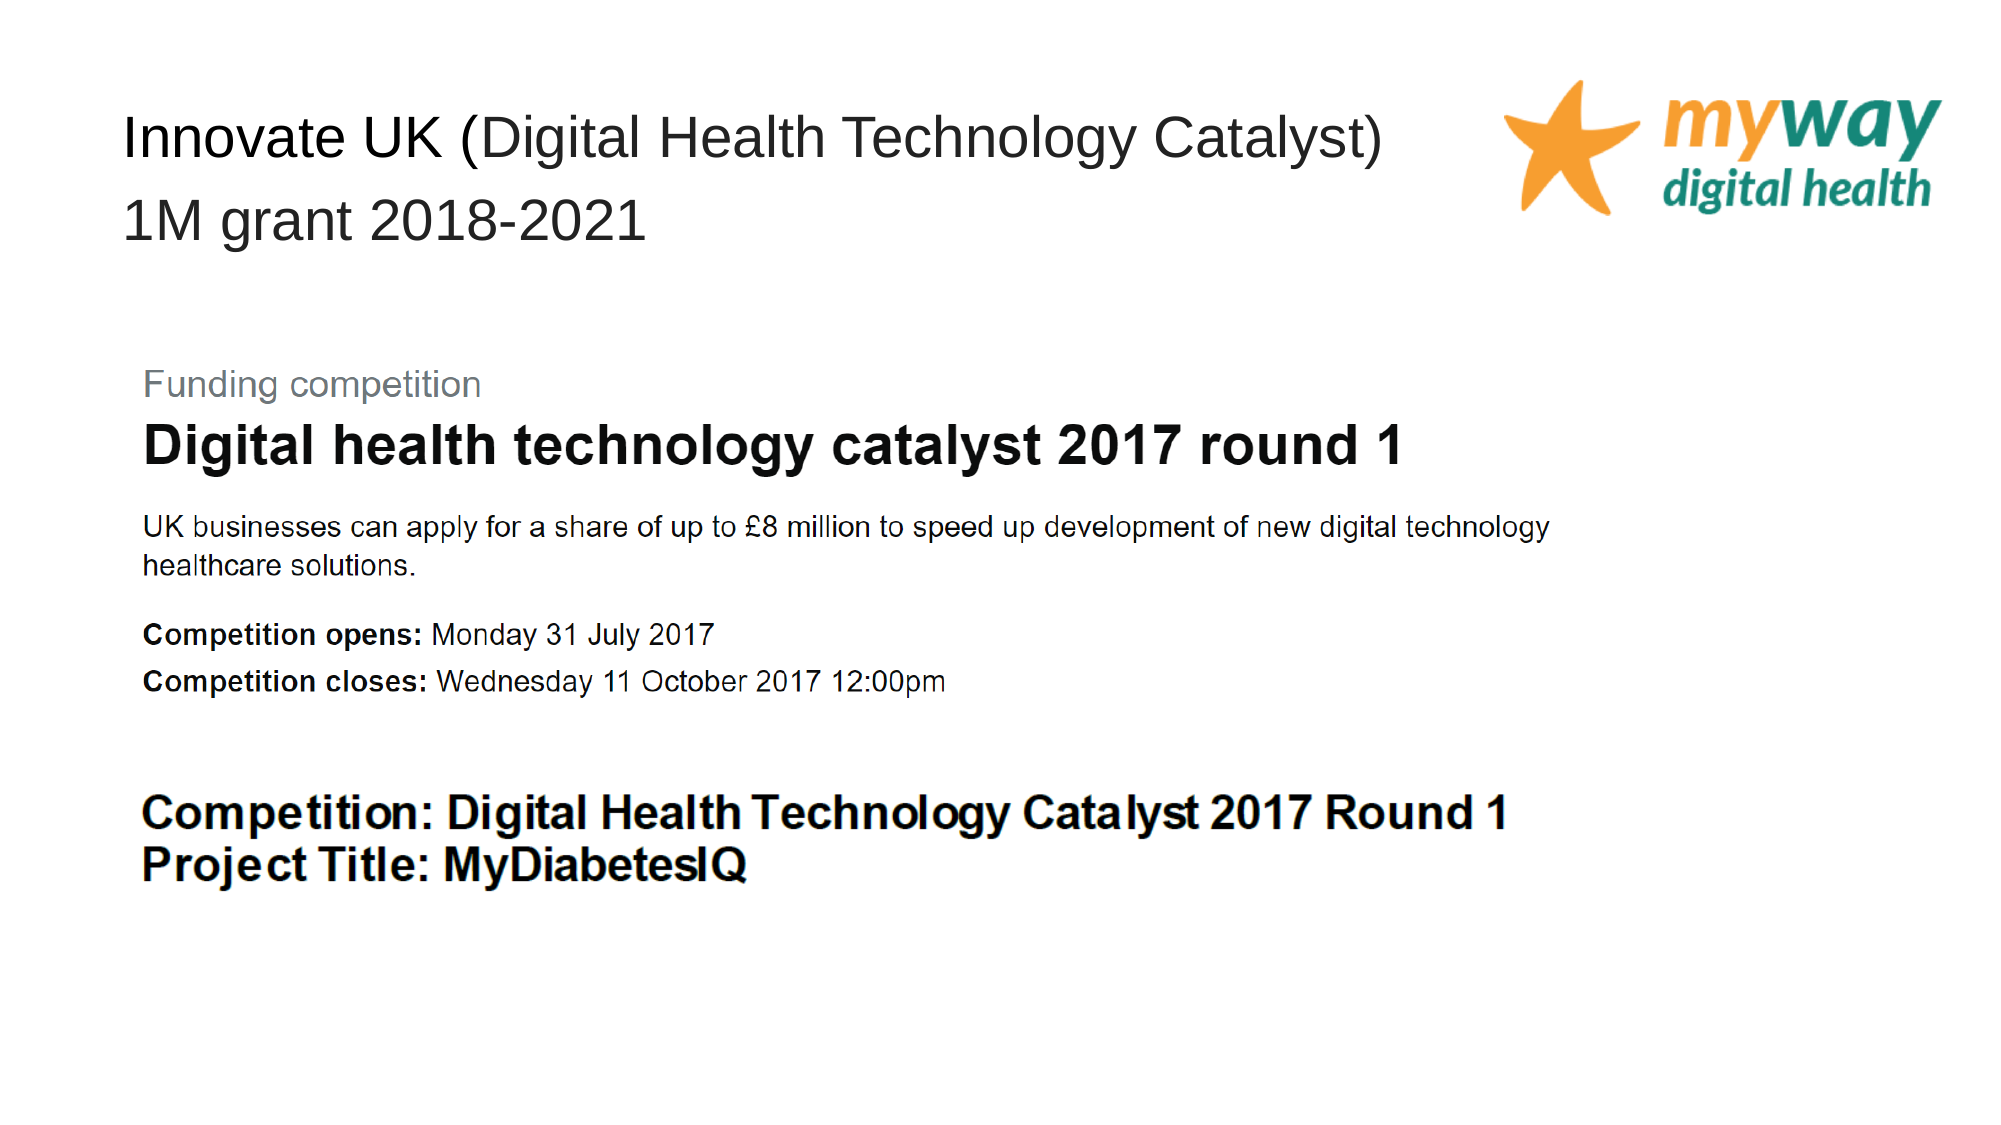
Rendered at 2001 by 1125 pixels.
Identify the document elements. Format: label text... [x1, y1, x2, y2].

picture [1484, 70, 1969, 229]
picture [108, 344, 1576, 718]
text_box Innovate UK (Digital Health Technology Catalyst) 1M grant 2018-2021 [108, 78, 1750, 260]
picture [116, 766, 1535, 906]
